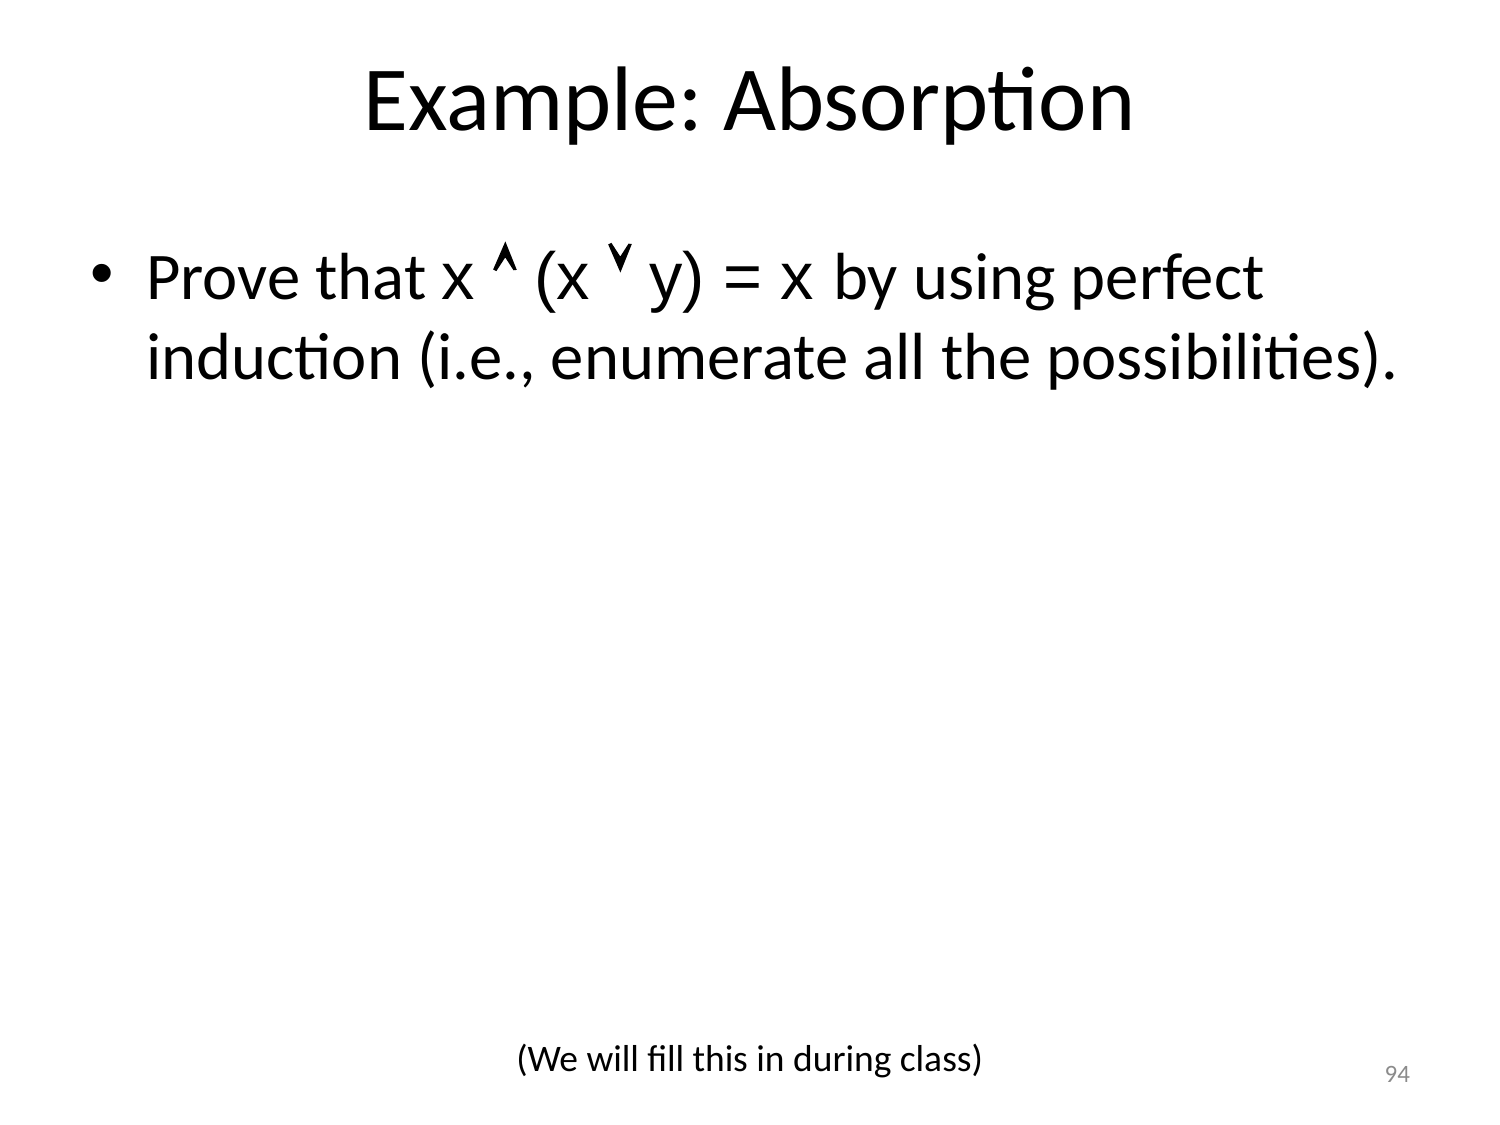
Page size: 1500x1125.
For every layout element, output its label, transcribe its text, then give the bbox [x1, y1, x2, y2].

title Example: Absorption [75, 0, 1425, 188]
slide_number 94 [1074, 1042, 1425, 1103]
text_box (We will fill this in during class) [501, 1026, 999, 1087]
list Prove that x  (x  y) = x by using perfect induction (i.e., enumerate all the possibilities). [75, 224, 1425, 1005]
